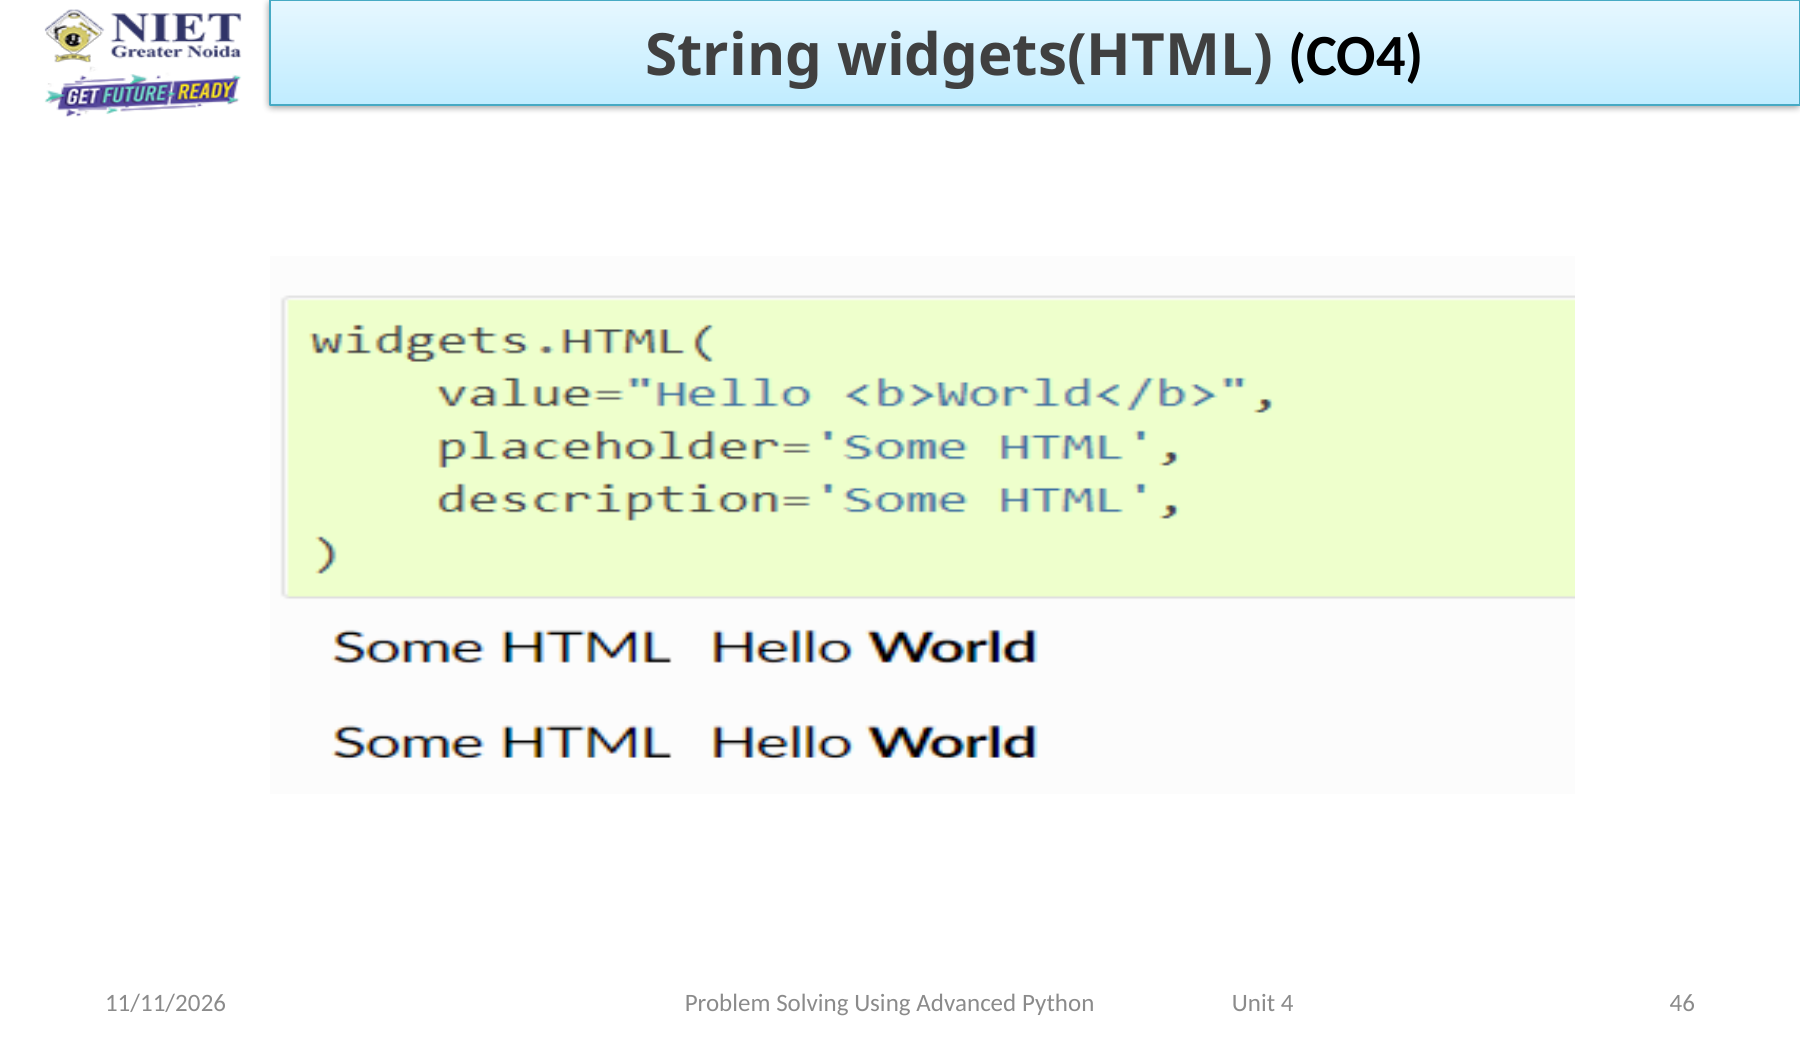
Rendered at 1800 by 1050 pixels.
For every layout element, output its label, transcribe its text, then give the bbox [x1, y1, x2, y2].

slide_number 46 [1290, 973, 1710, 1030]
footer Problem Solving Using Advanced Python Unit 4 [495, 973, 1290, 1030]
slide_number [90, 973, 495, 1030]
picture [0, 0, 286, 126]
picture [269, 256, 1576, 794]
text_box String widgets(HTML) (CO4) [287, 0, 1800, 106]
